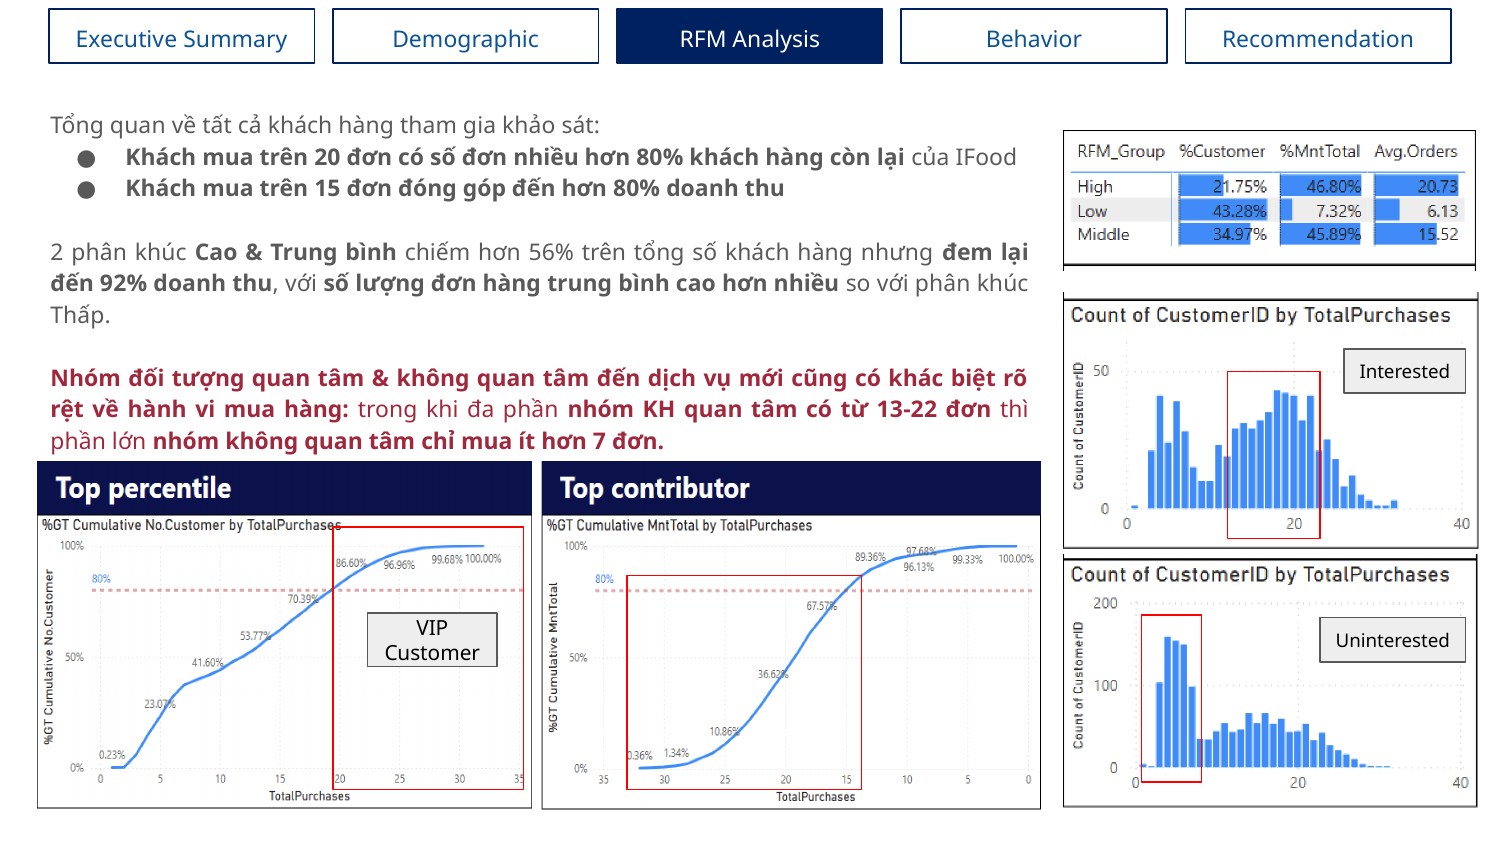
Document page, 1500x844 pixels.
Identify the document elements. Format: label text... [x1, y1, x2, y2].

picture [1059, 292, 1482, 552]
text_box Behavior [901, 9, 1167, 64]
picture [1059, 126, 1482, 271]
picture [1059, 553, 1482, 811]
picture [539, 457, 1044, 812]
text_box Demographic [333, 9, 599, 64]
text_box Recommendation [1185, 9, 1451, 64]
text_box Executive Summary [48, 9, 315, 64]
text_box RFM Analysis [617, 9, 883, 64]
text_box Tổng quan về tất cả khách hàng tham gia khảo sát: Khách mua trên 20 đơn có số đơn nhiều hơn 80% khách hàng còn lại của IFood Khách mua trên 15 đơn đóng góp đến hơn 80% doanh thu 2 phân khúc Cao & Trung bình chiếm hơn 56% trên tổng số khách hàng nhưng đem lại đến 92% doanh thu, với số lượng đơn hàng trung bình cao hơn nhiều so với phân khúc Thấp. Nhóm đối tượng quan tâm & không quan tâm đến dịch vụ mới cũng có khác biệt rõ rệt về hành vi mua hàng: trong khi đa phần nhóm KH quan tâm có từ 13-22 đơn thì phần lớn nhóm không quan tâm chỉ mua ít hơn 7 đơn. [35, 91, 1044, 446]
picture [35, 457, 536, 812]
